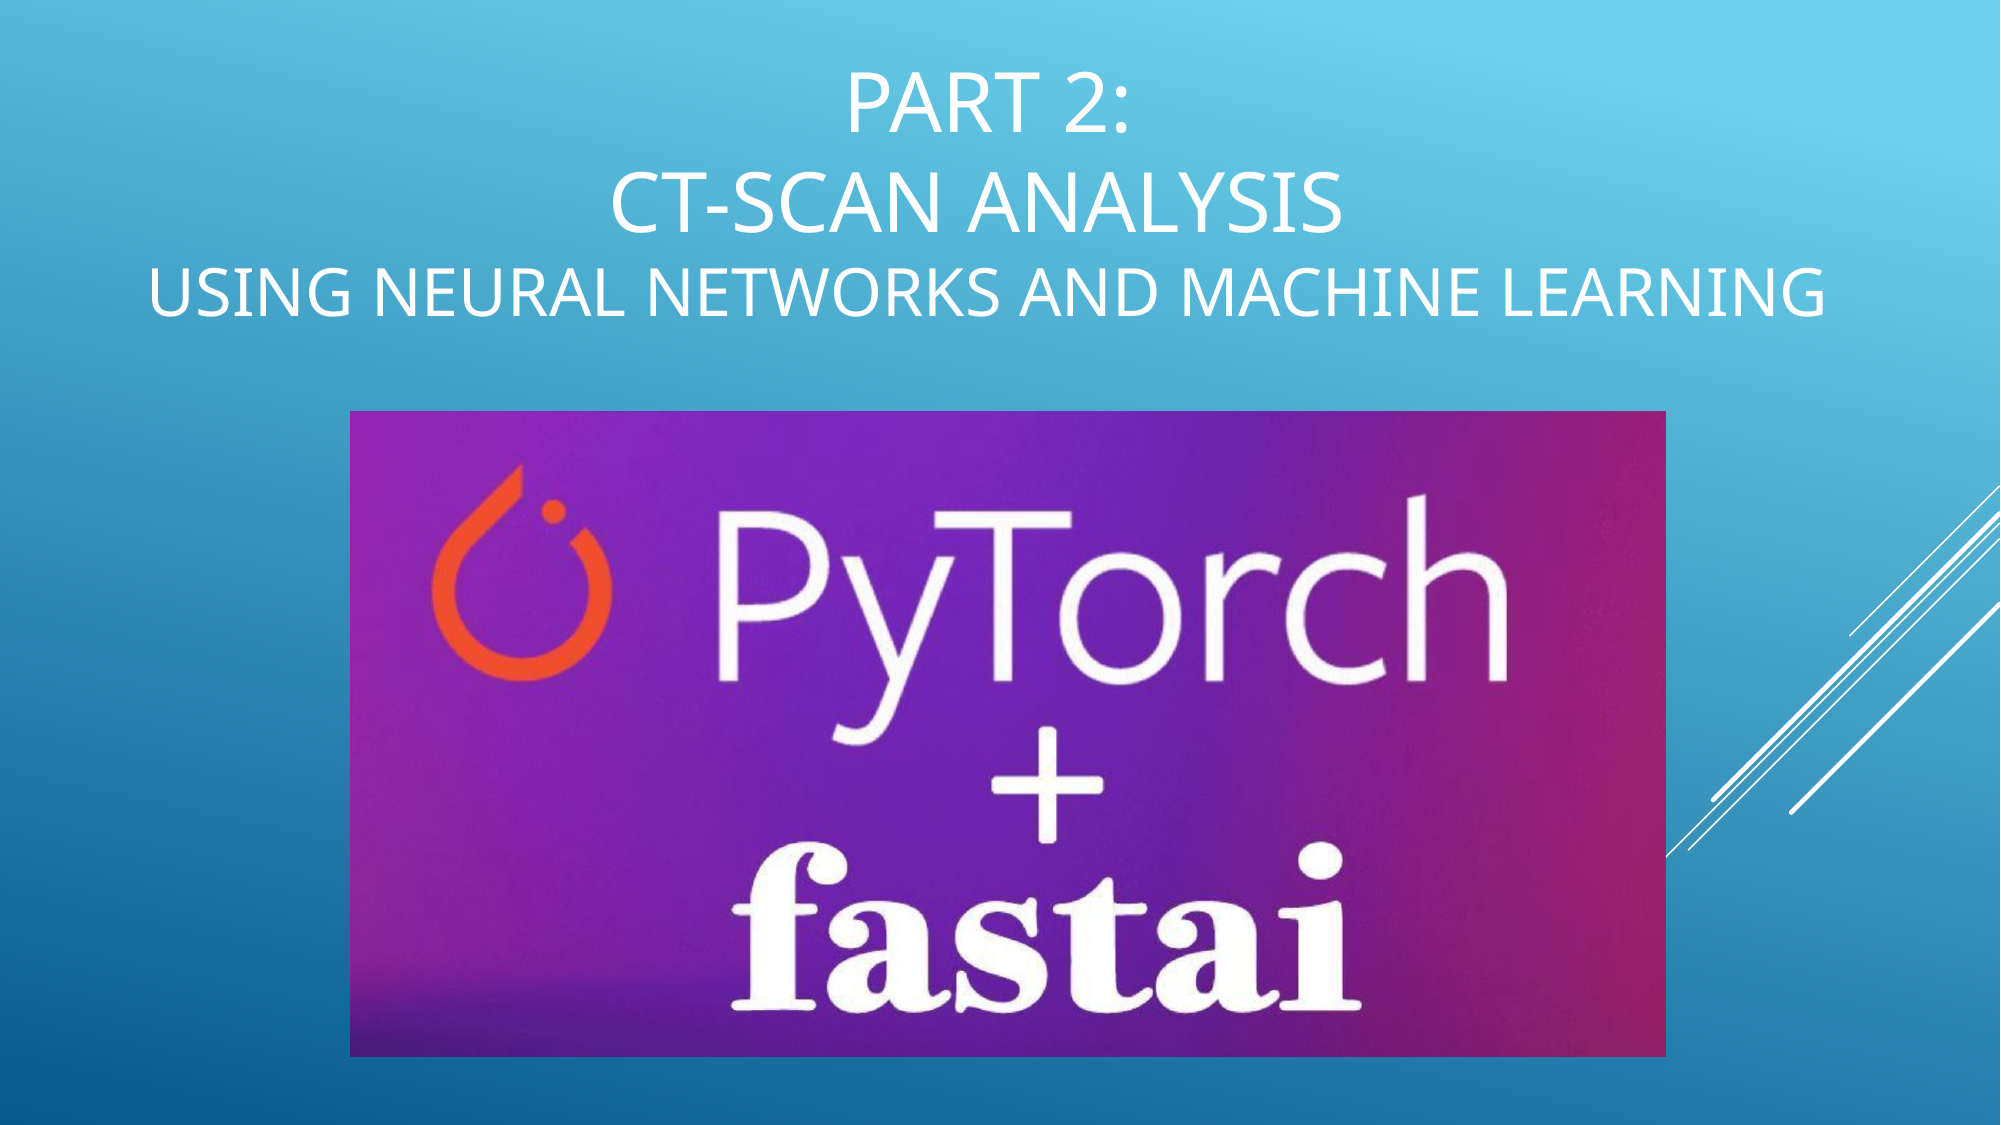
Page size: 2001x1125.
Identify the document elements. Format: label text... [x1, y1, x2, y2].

picture [350, 411, 1666, 1058]
title Part 2: ct-scan analysis using neural networks and machine learning [28, 79, 1948, 300]
